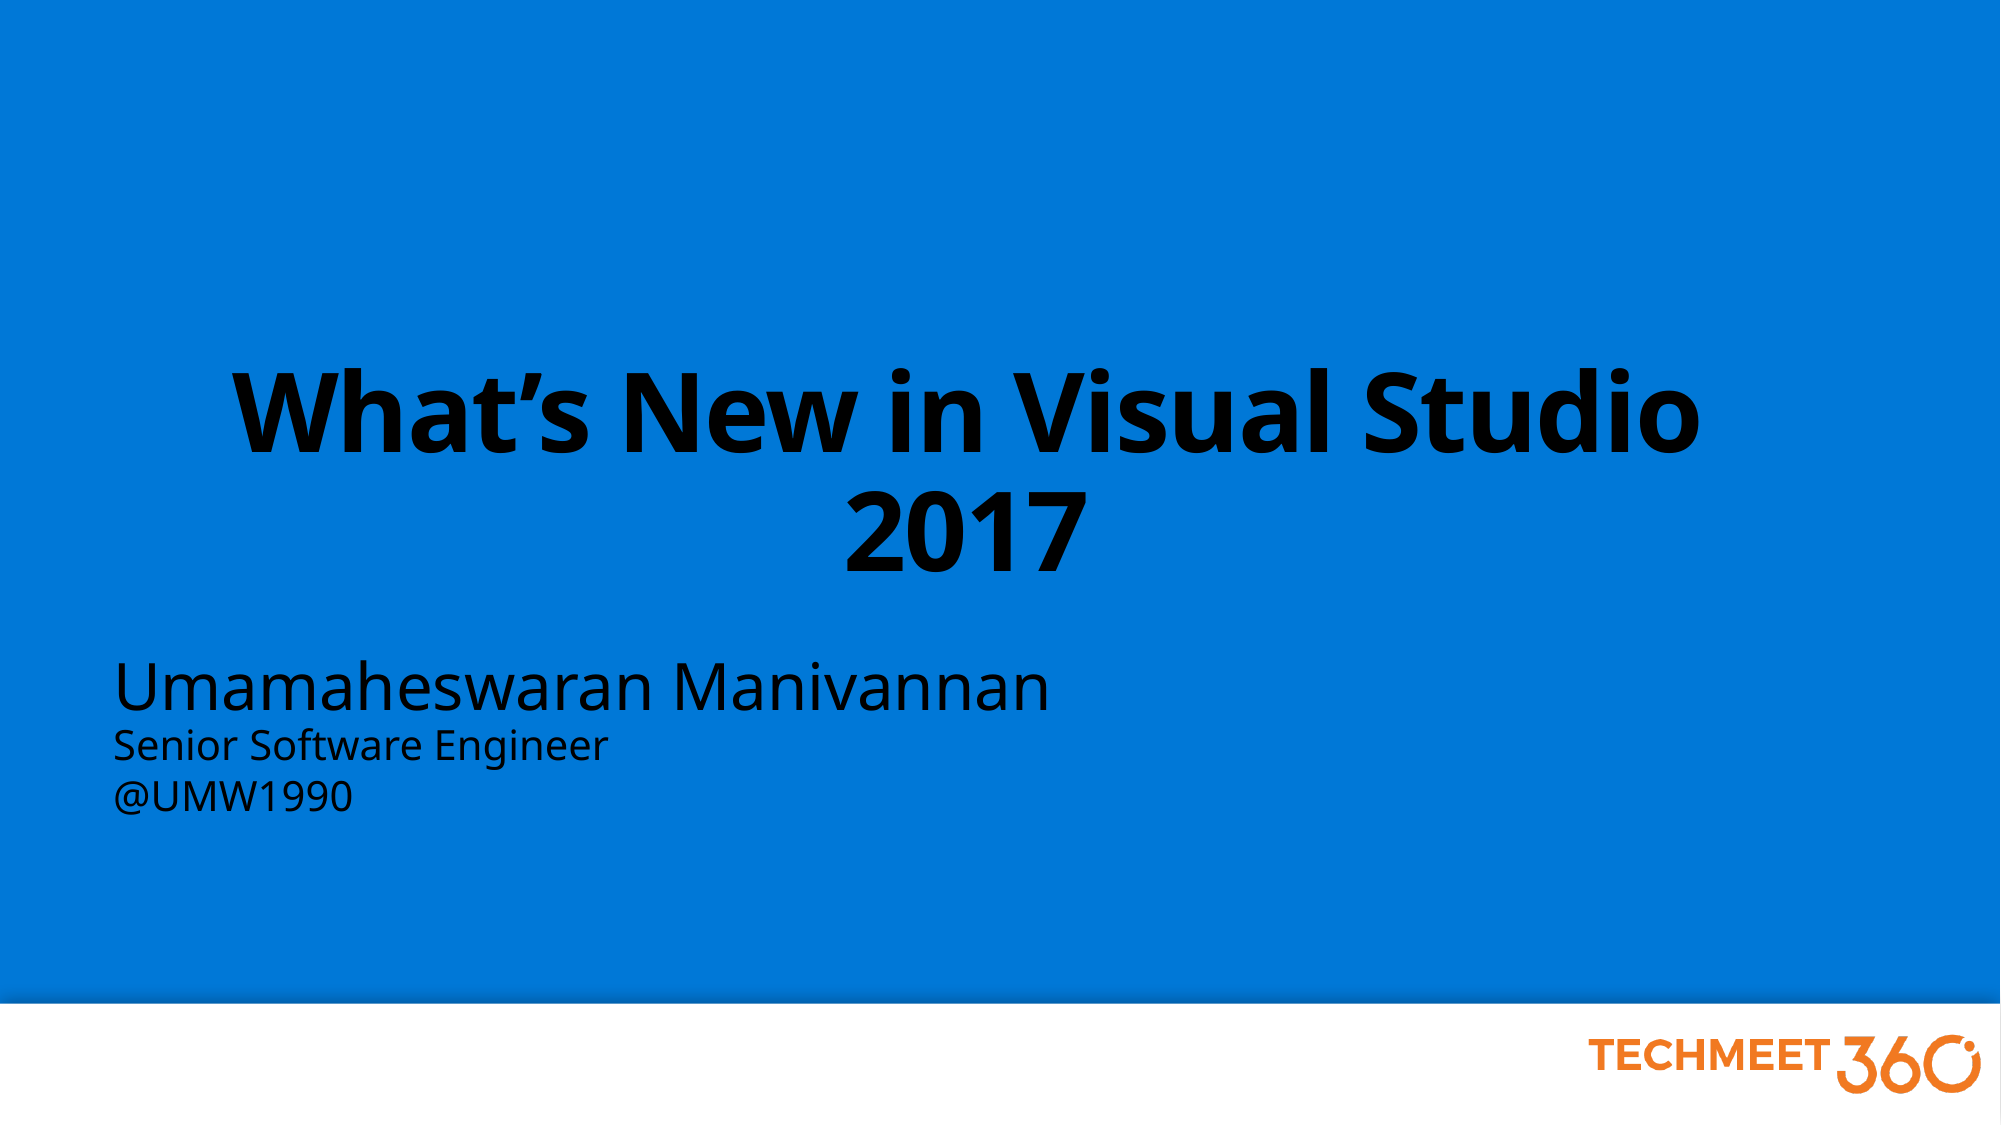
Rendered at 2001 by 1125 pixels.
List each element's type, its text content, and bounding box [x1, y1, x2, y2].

picture [1588, 1034, 1981, 1094]
title What’s New in Visual Studio 2017 [89, 341, 1845, 636]
list Umamaheswaran Manivannan Senior Software Engineer @UMW1990 [89, 636, 1120, 931]
